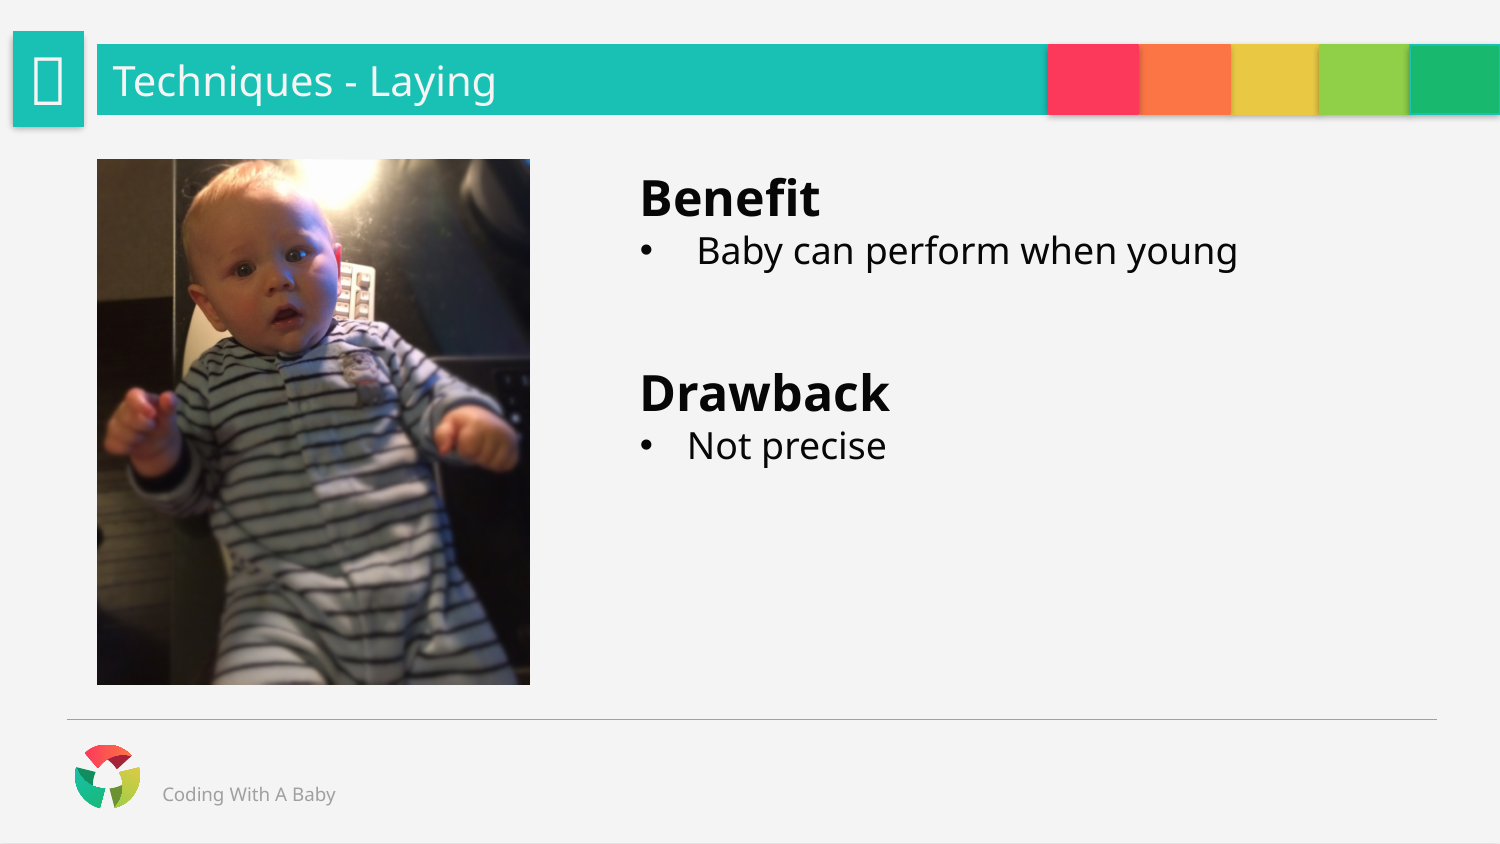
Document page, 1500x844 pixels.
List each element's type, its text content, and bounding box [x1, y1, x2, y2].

text_box [1319, 44, 1408, 115]
text_box [1140, 44, 1231, 115]
text_box Benefit Baby can perform when young Drawback Not precise [624, 159, 1455, 685]
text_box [0, 31, 98, 128]
picture [97, 159, 530, 685]
text_box [1048, 44, 1139, 115]
text_box [1409, 44, 1500, 115]
text_box [1231, 44, 1318, 115]
title Techniques - Laying [102, 44, 1047, 115]
